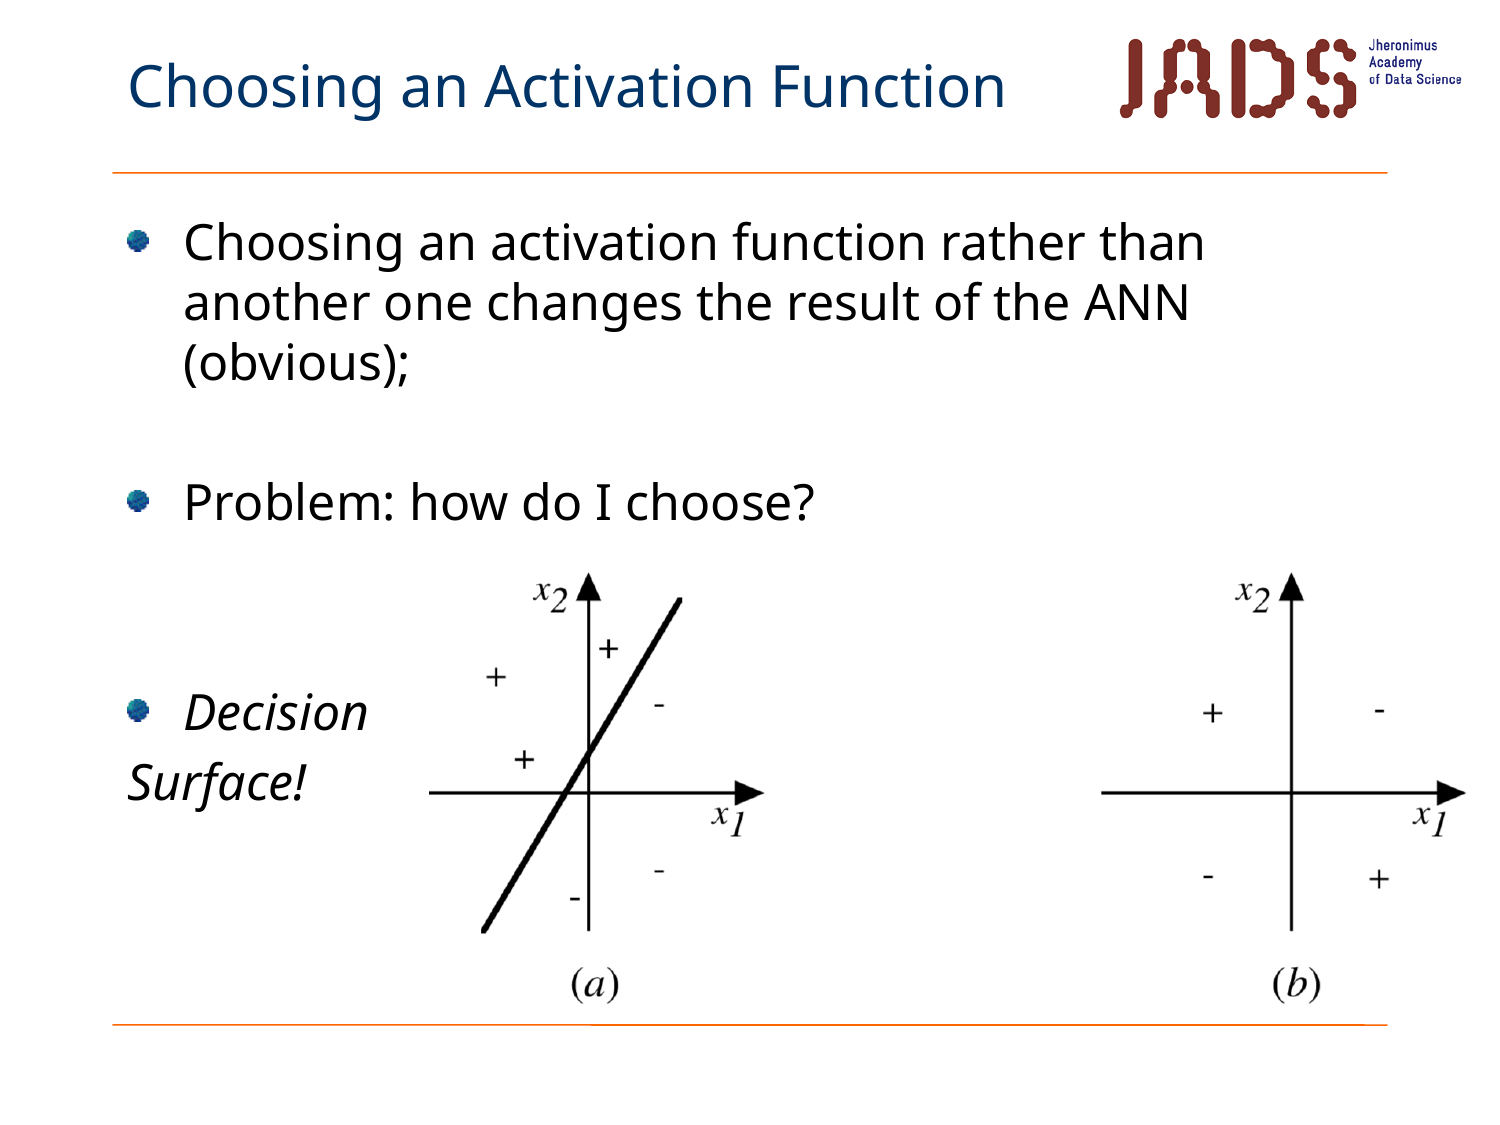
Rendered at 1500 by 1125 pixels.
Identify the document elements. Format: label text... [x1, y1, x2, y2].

title Choosing an Activation Function [112, 15, 1044, 154]
picture [127, 230, 149, 252]
picture [1080, 0, 1500, 157]
list Choosing an activation function rather than another one changes the result of the ANN (obvious); Problem: how do I choose? Decision Surface! [112, 203, 1388, 988]
picture [428, 565, 1476, 1016]
picture [127, 490, 149, 512]
picture [127, 699, 149, 722]
